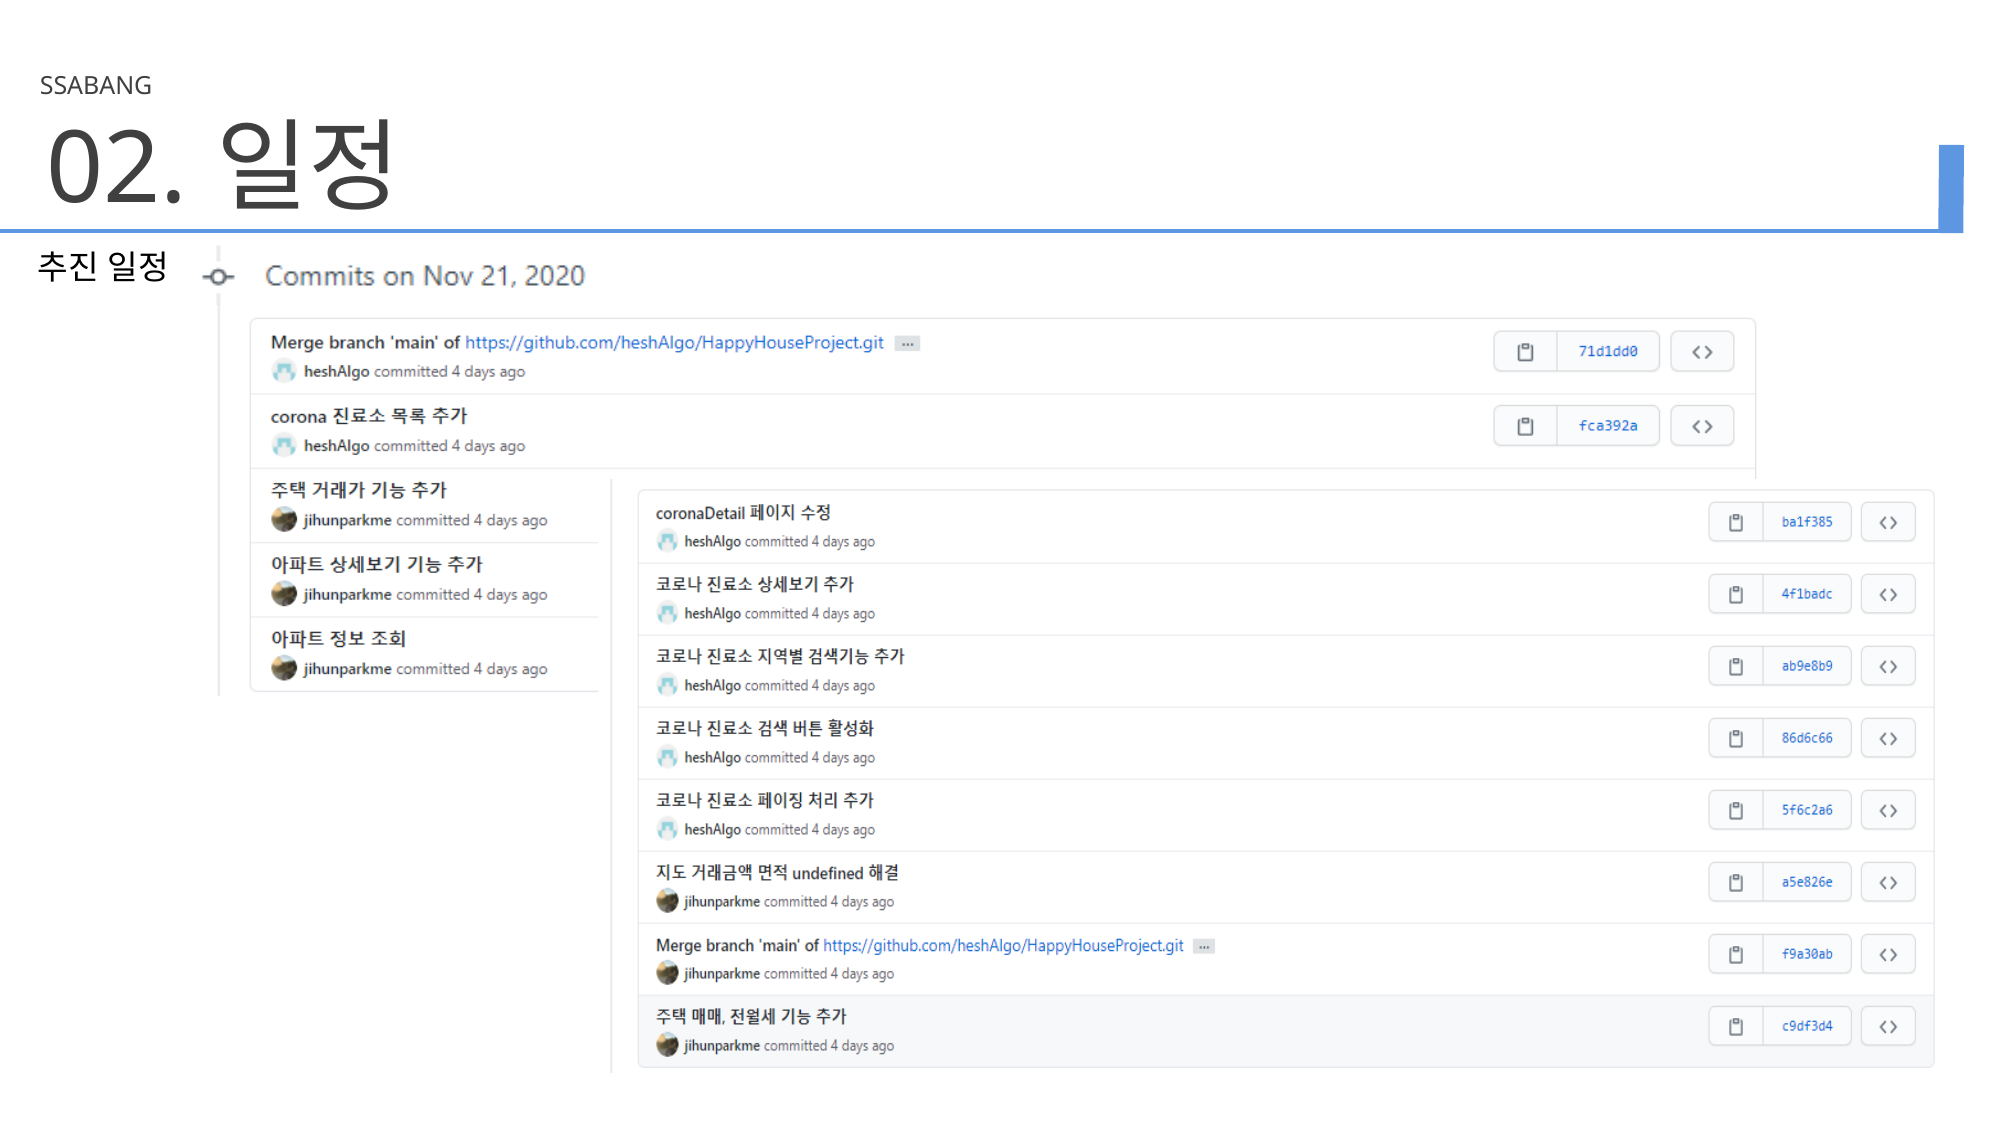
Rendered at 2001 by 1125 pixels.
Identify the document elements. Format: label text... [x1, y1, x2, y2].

text_box 추진 일정 [23, 238, 202, 294]
picture [191, 244, 1937, 1073]
text_box 일정 [201, 94, 416, 230]
text_box SSABANG [24, 61, 168, 107]
text_box 02. [31, 94, 201, 229]
